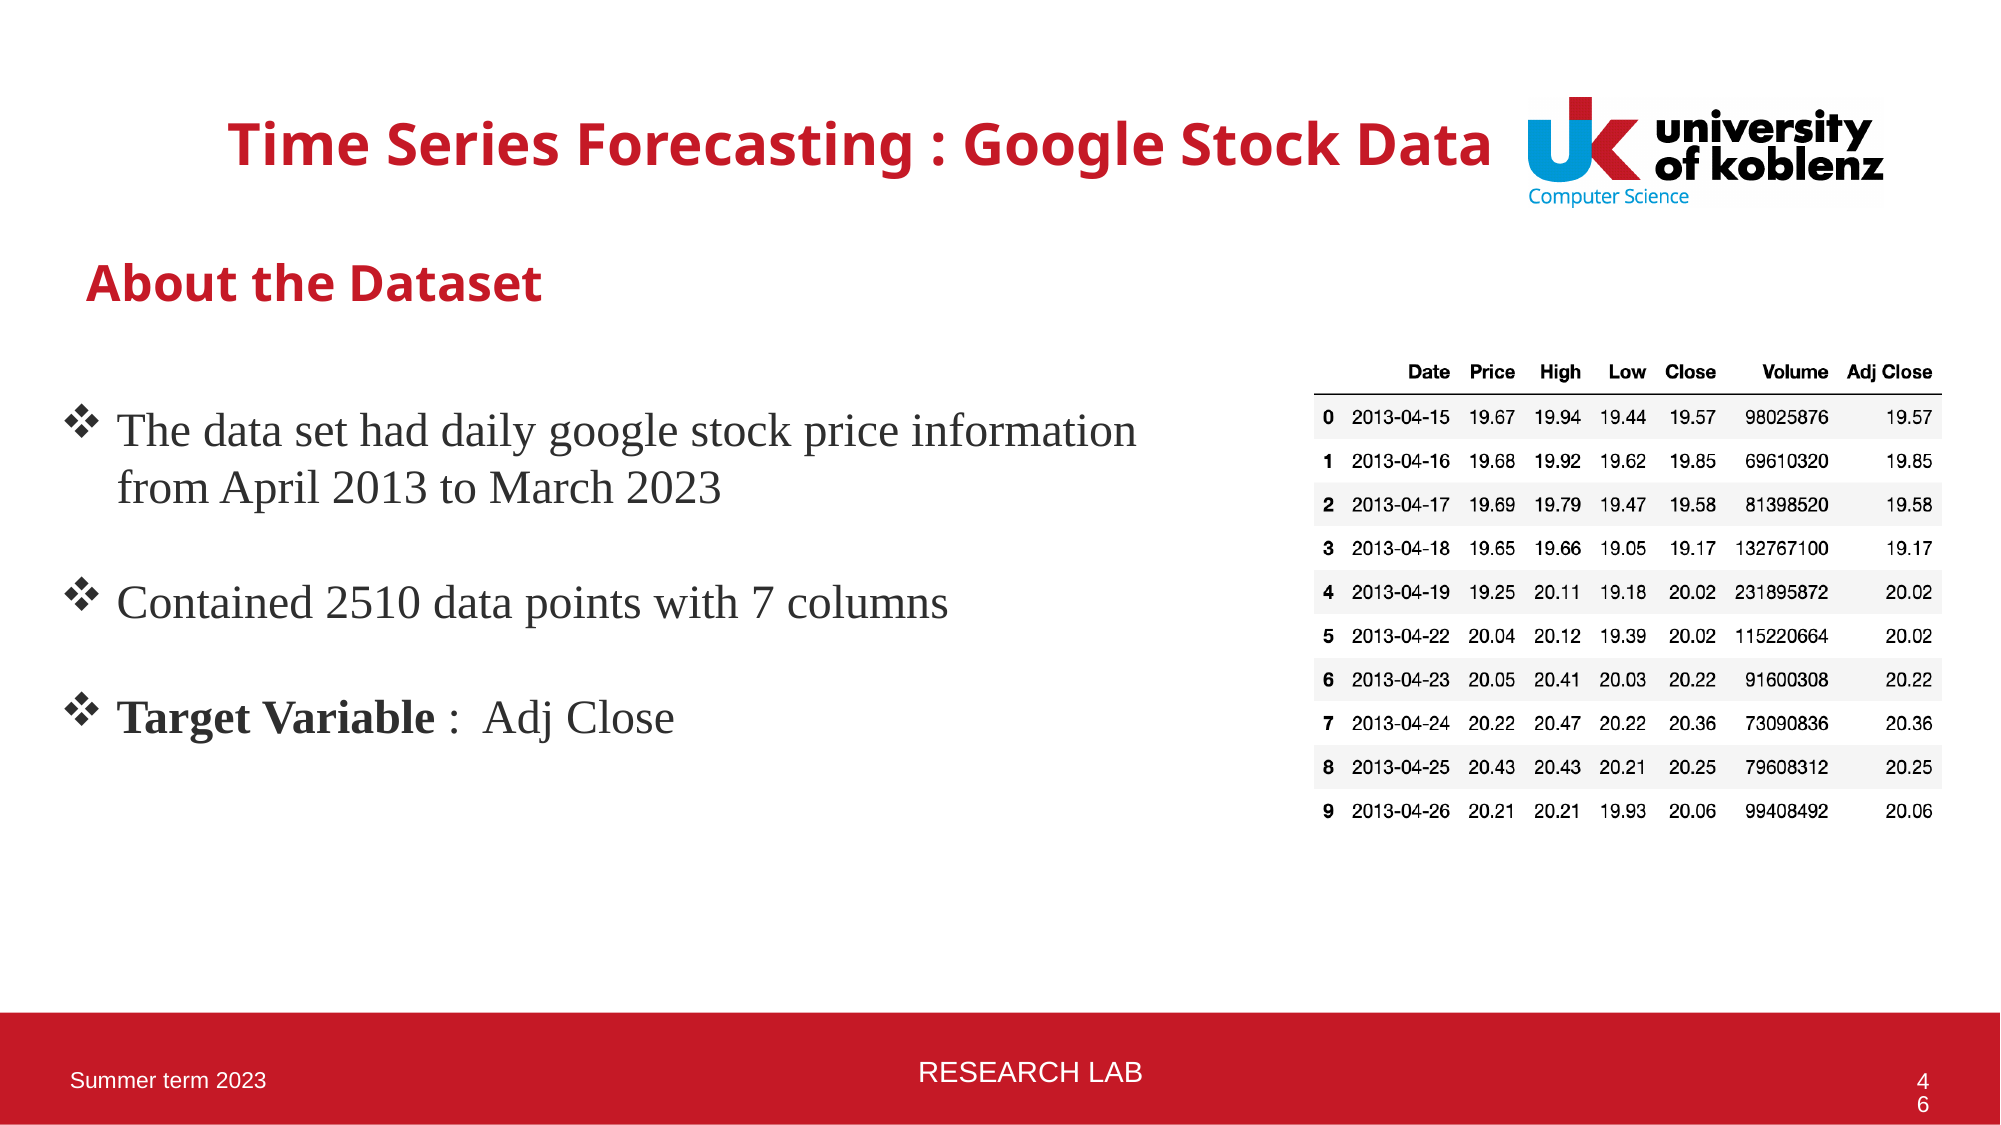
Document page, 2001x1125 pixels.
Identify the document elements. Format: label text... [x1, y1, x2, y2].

slide_number 46 [1908, 1058, 1940, 1100]
title Time Series Forecasting : Google Stock Data [153, 53, 1570, 232]
text_box Summer term 2023 [62, 1058, 514, 1102]
picture [1570, 97, 1884, 208]
text_box RESEARCH LAB [310, 1046, 1751, 1124]
text_box About the Dataset [79, 244, 975, 320]
text_box The data set had daily google stock price information from April 2013 to March 2023 Contained 2510 data points with 7 columns Target Variable : Adj Close [52, 391, 1230, 809]
picture [1295, 341, 1960, 838]
